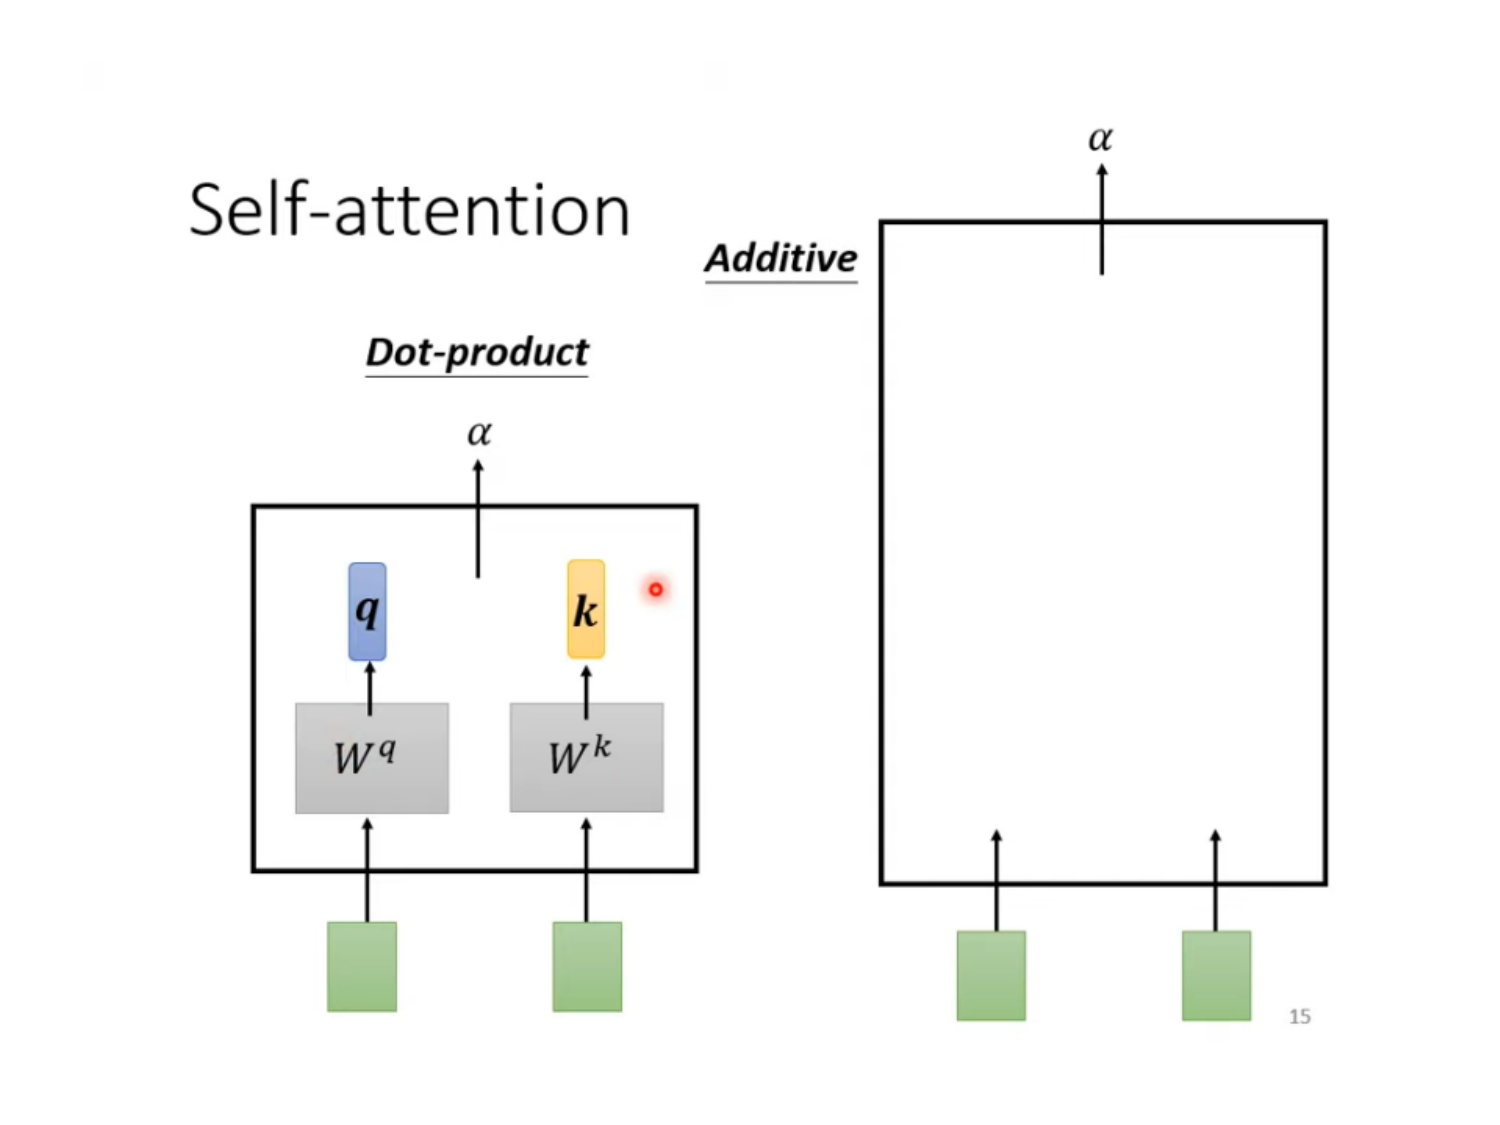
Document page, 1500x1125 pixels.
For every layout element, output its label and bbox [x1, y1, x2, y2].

picture [83, 62, 1417, 1063]
